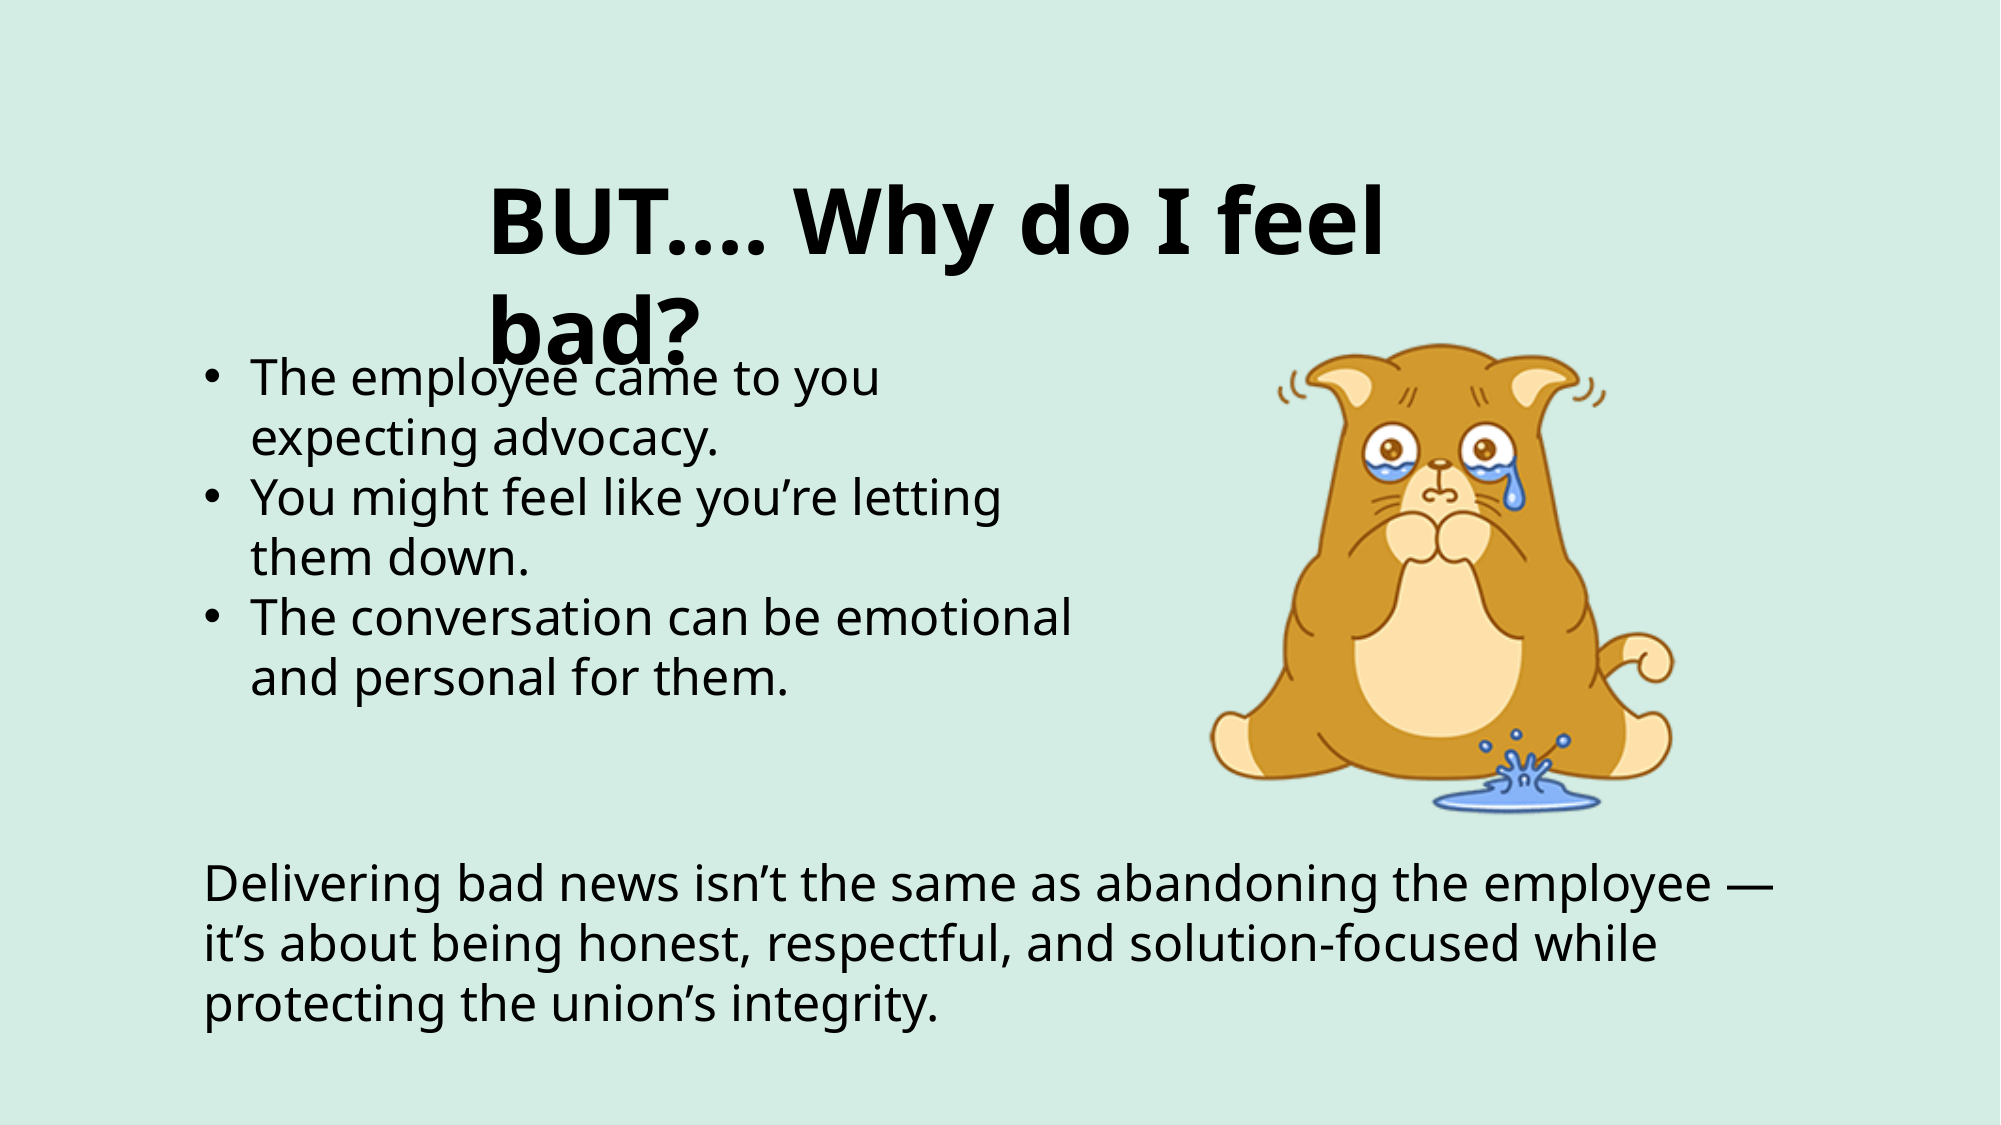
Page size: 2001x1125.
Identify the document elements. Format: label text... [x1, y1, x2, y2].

text_box Delivering bad news isn’t the same as abandoning the employee — it’s about being honest, respectful, and solution-focused while protecting the union’s integrity. [188, 843, 1812, 1039]
picture [1202, 338, 1684, 821]
text_box The employee came to you expecting advocacy. You might feel like you’re letting them down. The conversation can be emotional and personal for them. [188, 338, 1111, 759]
text_box BUT.... Why do I feel bad? [471, 154, 1527, 390]
